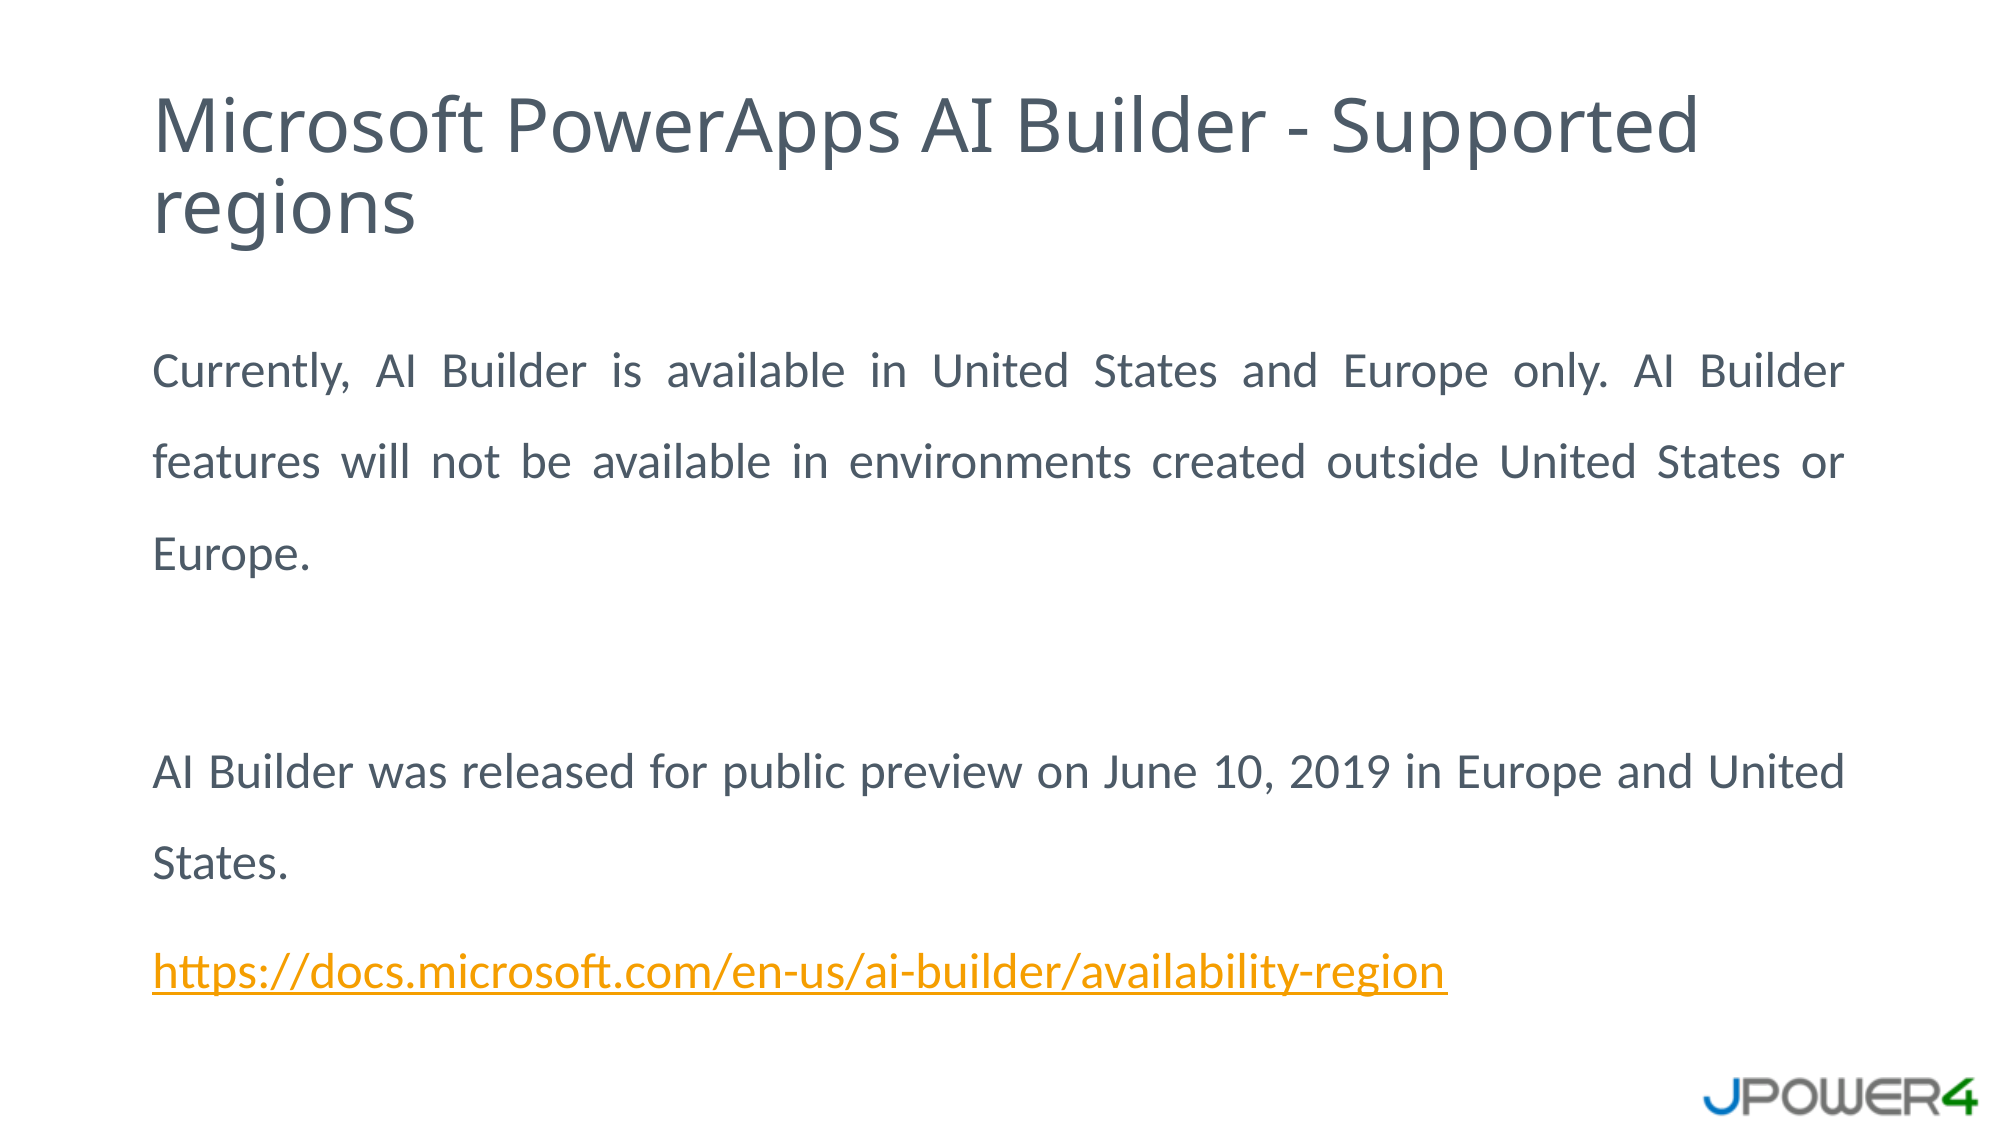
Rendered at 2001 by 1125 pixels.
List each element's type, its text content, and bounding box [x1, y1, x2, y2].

title Microsoft PowerApps AI Builder - Supported regions [137, 59, 1863, 278]
list Currently, AI Builder is available in United States and Europe only. AI Builder features will not be available in environments created outside United States or Europe. AI Builder was released for public preview on June 10, 2019 in Europe and United States. https://docs.microsoft.com/en-us/ai-builder/availability-region [137, 299, 1863, 1014]
picture [1698, 1076, 1983, 1121]
